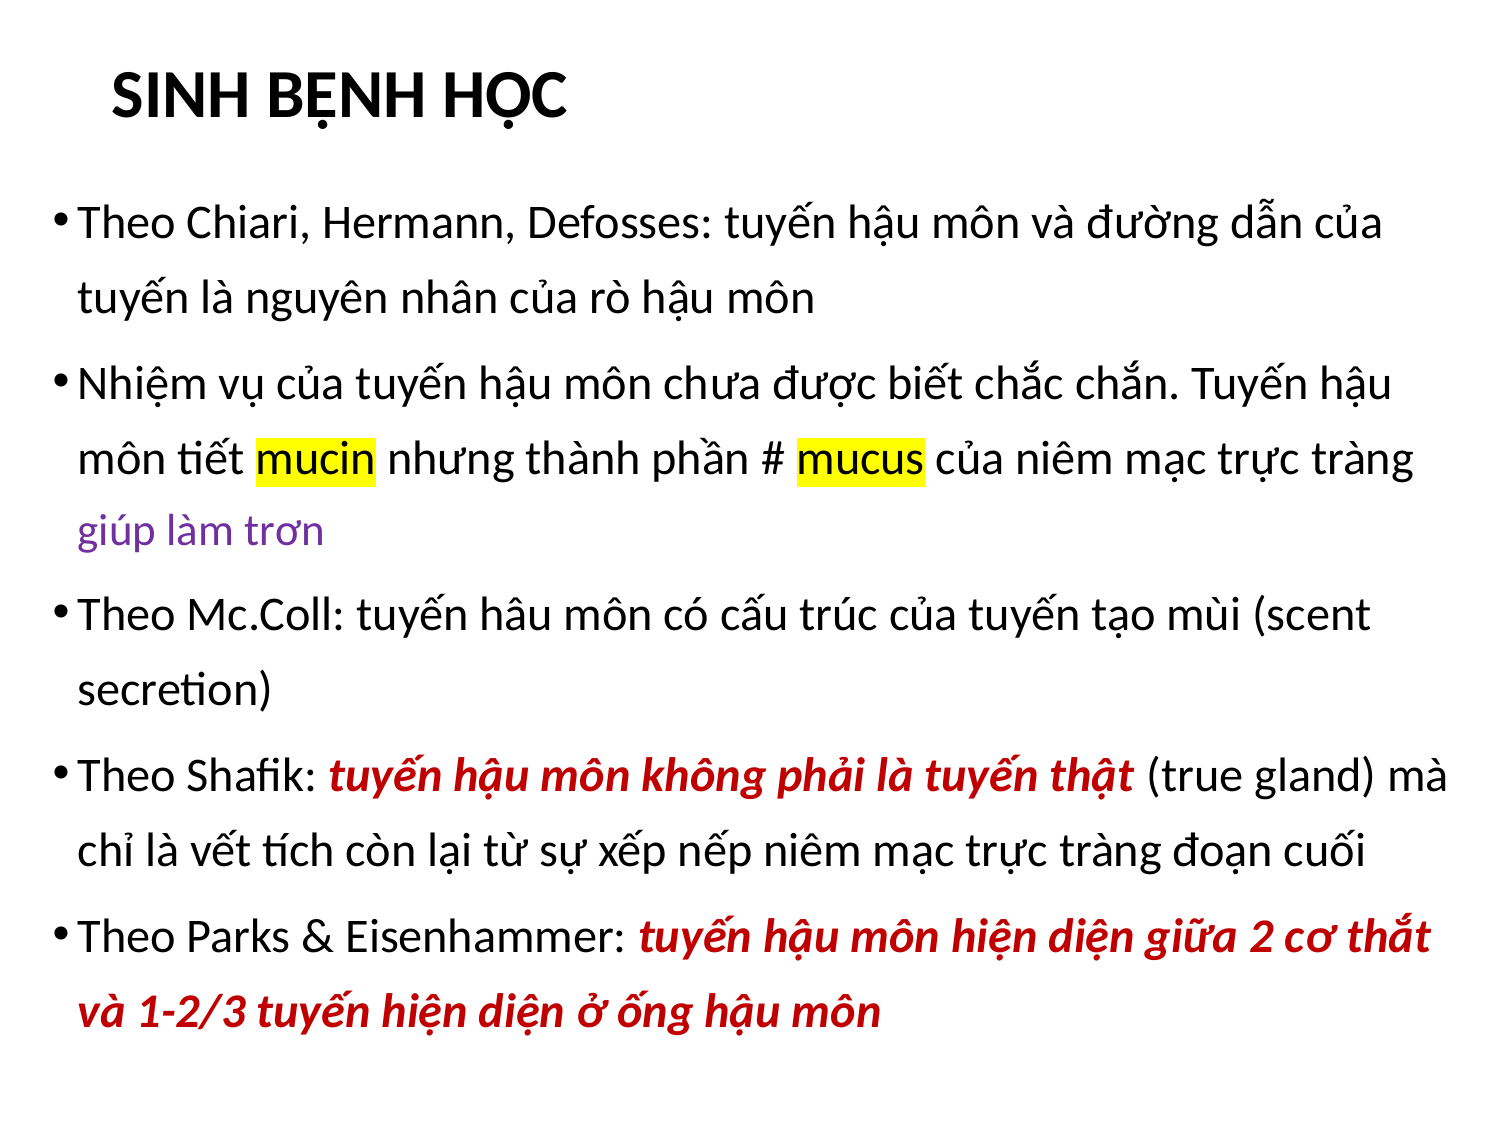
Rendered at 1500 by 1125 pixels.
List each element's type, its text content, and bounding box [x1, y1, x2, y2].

title SINH BỆNH HỌC [96, 24, 1391, 165]
list Theo Chiari, Hermann, Defosses: tuyến hậu môn và đường dẫn của tuyến là nguyên nhân của rò hậu môn Nhiệm vụ của tuyến hậu môn chưa được biết chắc chắn. Tuyến hậu môn tiết mucin nhưng thành phần # mucus của niêm mạc trực tràng giúp làm trơn Theo Mc.Coll: tuyến hâu môn có cấu trúc của tuyến tạo mùi (scent secretion) Theo Shafik: tuyến hậu môn không phải là tuyến thật (true gland) mà chỉ là vết tích còn lại từ sự xếp nếp niêm mạc trực tràng đoạn cuối Theo Parks & Eisenhammer: tuyến hậu môn hiện diện giữa 2 cơ thắt và 1-2/3 tuyến hiện diện ở ống hậu môn [37, 165, 1475, 1100]
